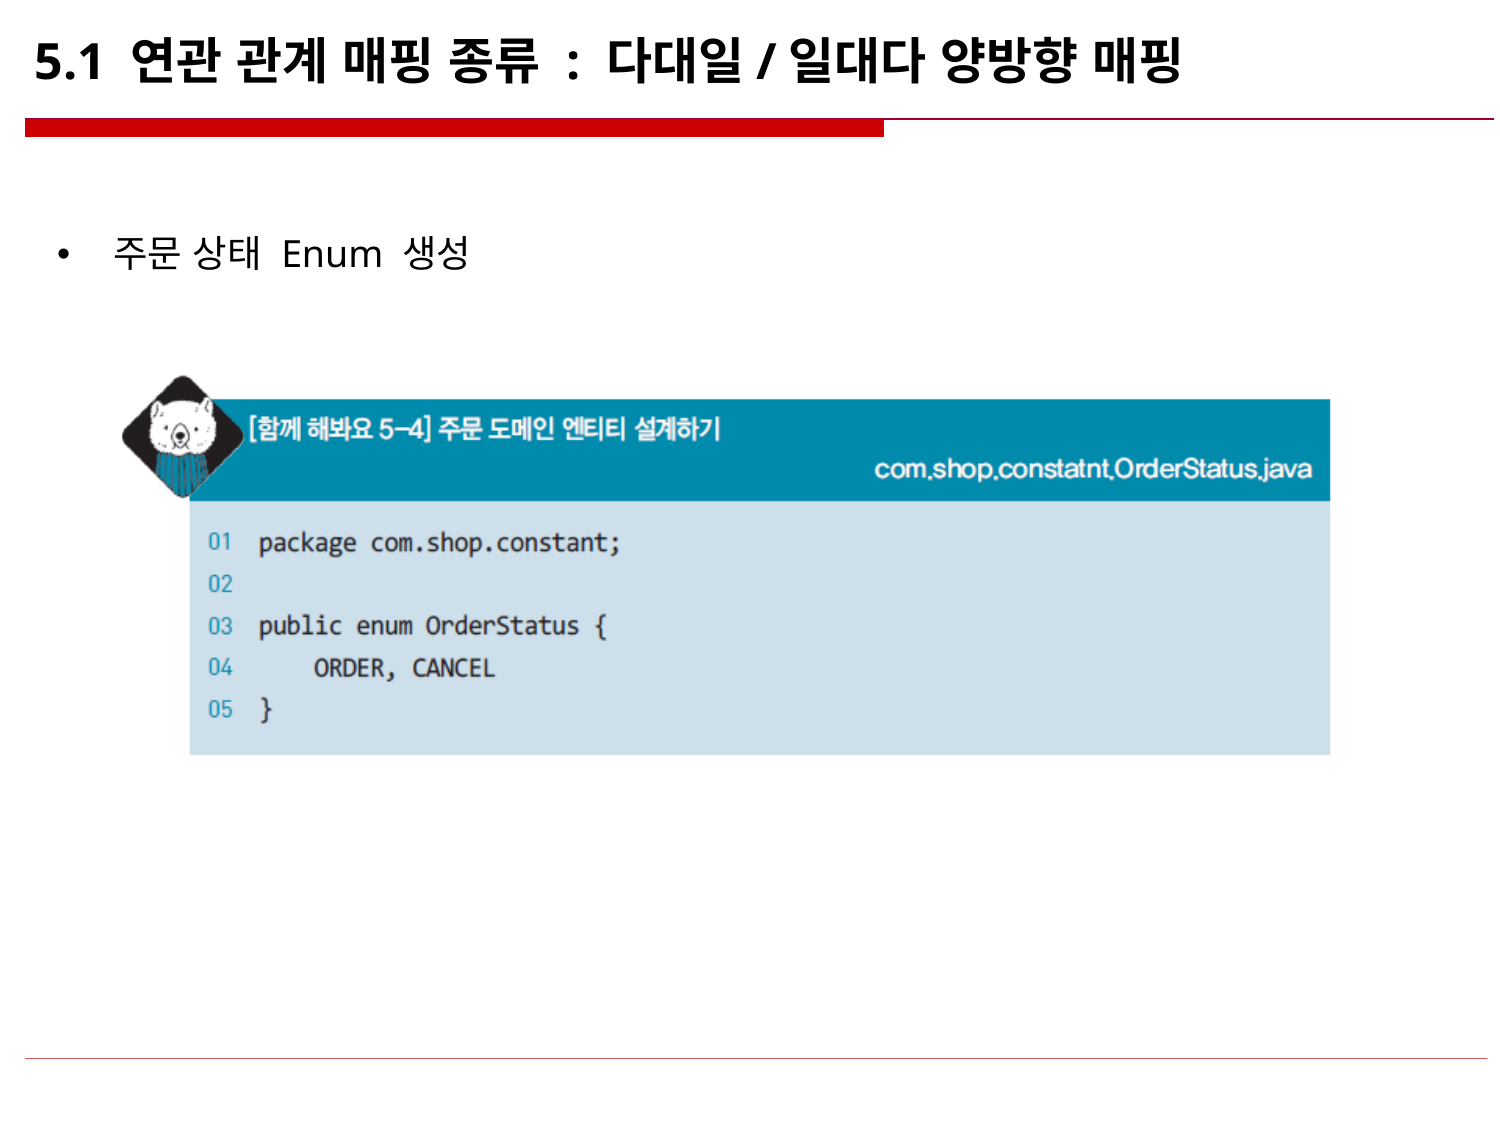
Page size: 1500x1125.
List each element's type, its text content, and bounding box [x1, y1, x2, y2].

title 5.1 연관 관계 매핑 종류 : 다대일/일대다 양방향 매핑 [19, 23, 1370, 96]
picture [107, 354, 1393, 771]
text_box 주문 상태 Enum 생성 [42, 219, 1393, 315]
